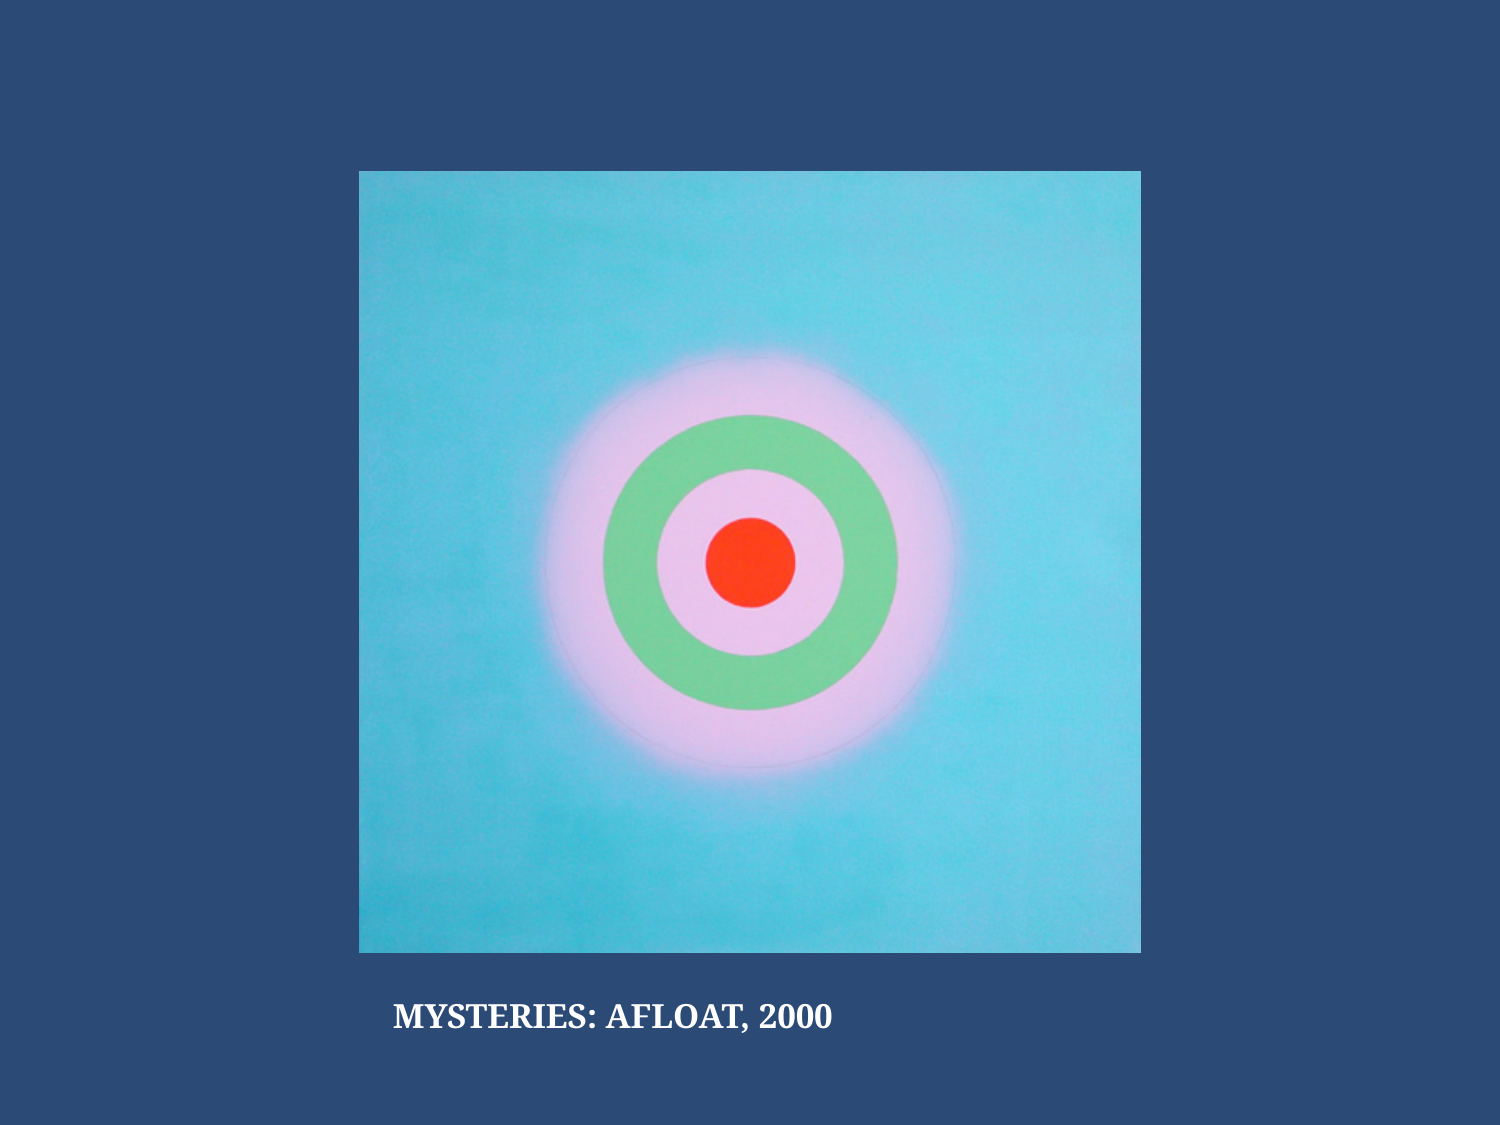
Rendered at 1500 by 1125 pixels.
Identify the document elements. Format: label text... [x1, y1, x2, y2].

text_box MYSTERIES: AFLOAT, 2000 [378, 987, 849, 1043]
picture [359, 171, 1141, 954]
